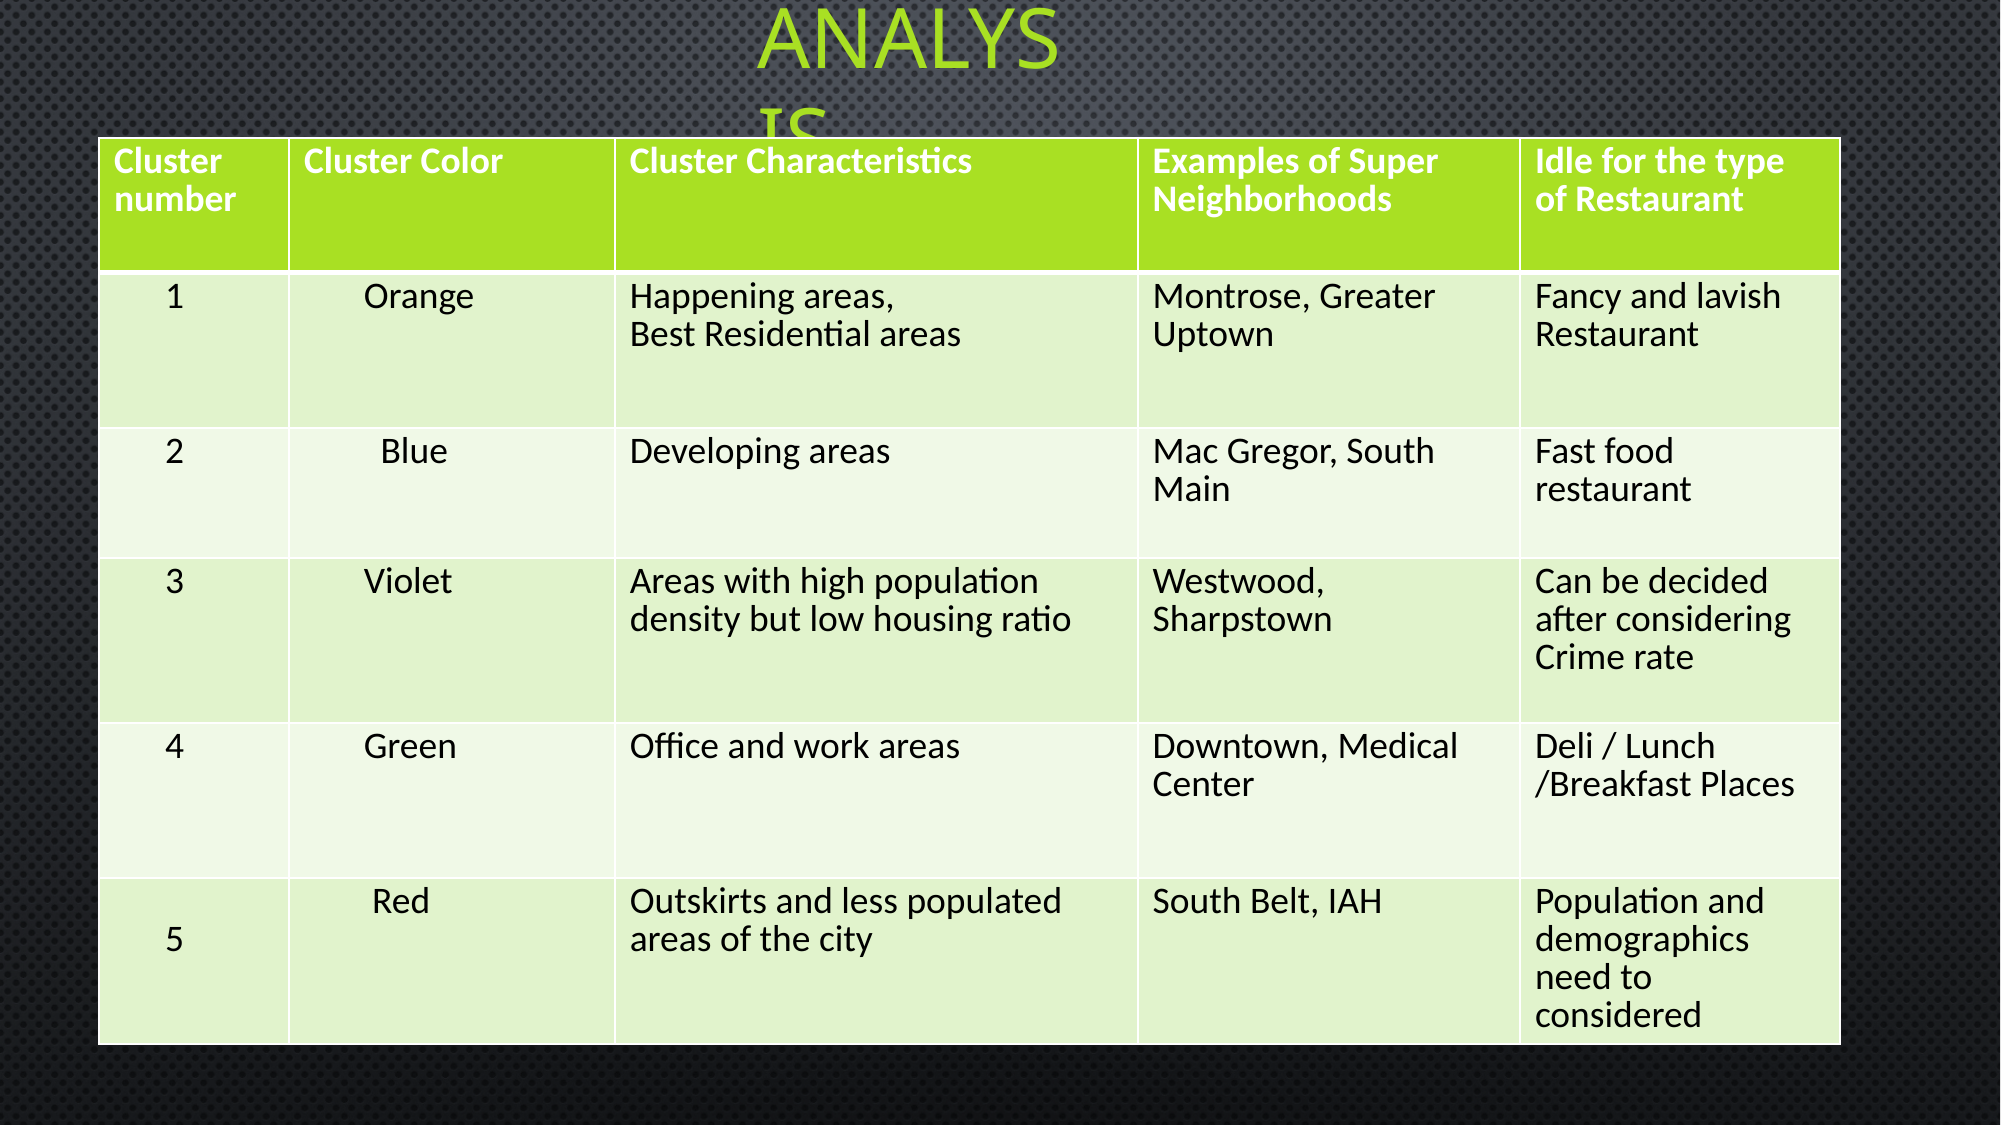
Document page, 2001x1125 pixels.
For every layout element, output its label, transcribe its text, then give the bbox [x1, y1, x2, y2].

table_cell 1 [100, 275, 288, 427]
table_cell Green [290, 724, 614, 877]
table_cell Red [290, 879, 614, 1043]
table_cell 3 [100, 559, 288, 722]
table_cell South Belt, IAH [1139, 879, 1519, 1043]
table_cell Violet [290, 559, 614, 722]
table_cell Office and work areas [616, 724, 1137, 877]
table_cell 4 [100, 724, 288, 877]
table_cell Orange [290, 275, 614, 427]
table_header Cluster Color [290, 139, 614, 270]
table_cell Blue [290, 429, 614, 557]
table_header Cluster Characteristics [616, 139, 1137, 270]
table_header Cluster number [100, 139, 288, 270]
table_cell Happening areas, Best Residential areas [616, 275, 1137, 427]
table_cell Montrose, Greater Uptown [1139, 275, 1519, 427]
table_cell 5 [100, 879, 288, 1043]
table_cell Population and demographics need to considered [1521, 879, 1839, 1043]
table_cell 2 [100, 429, 288, 557]
table_cell Deli / Lunch /Breakfast Places [1521, 724, 1839, 877]
table_header Idle for the type of Restaurant [1521, 139, 1839, 270]
table_cell Areas with high population density but low housing ratio [616, 559, 1137, 722]
table_cell Fancy and lavish Restaurant [1521, 275, 1839, 427]
table_header Examples of Super Neighborhoods [1139, 139, 1519, 270]
table_cell Fast food restaurant [1521, 429, 1839, 557]
table_cell Outskirts and less populated areas of the city [616, 879, 1137, 1043]
table_cell Developing areas [616, 429, 1137, 557]
table_cell Westwood, Sharpstown [1139, 559, 1519, 722]
table_cell Mac Gregor, South Main [1139, 429, 1519, 557]
title Analysis [742, 0, 1093, 137]
table_cell Downtown, Medical Center [1139, 724, 1519, 877]
table_cell Can be decided after considering Crime rate [1521, 559, 1839, 722]
